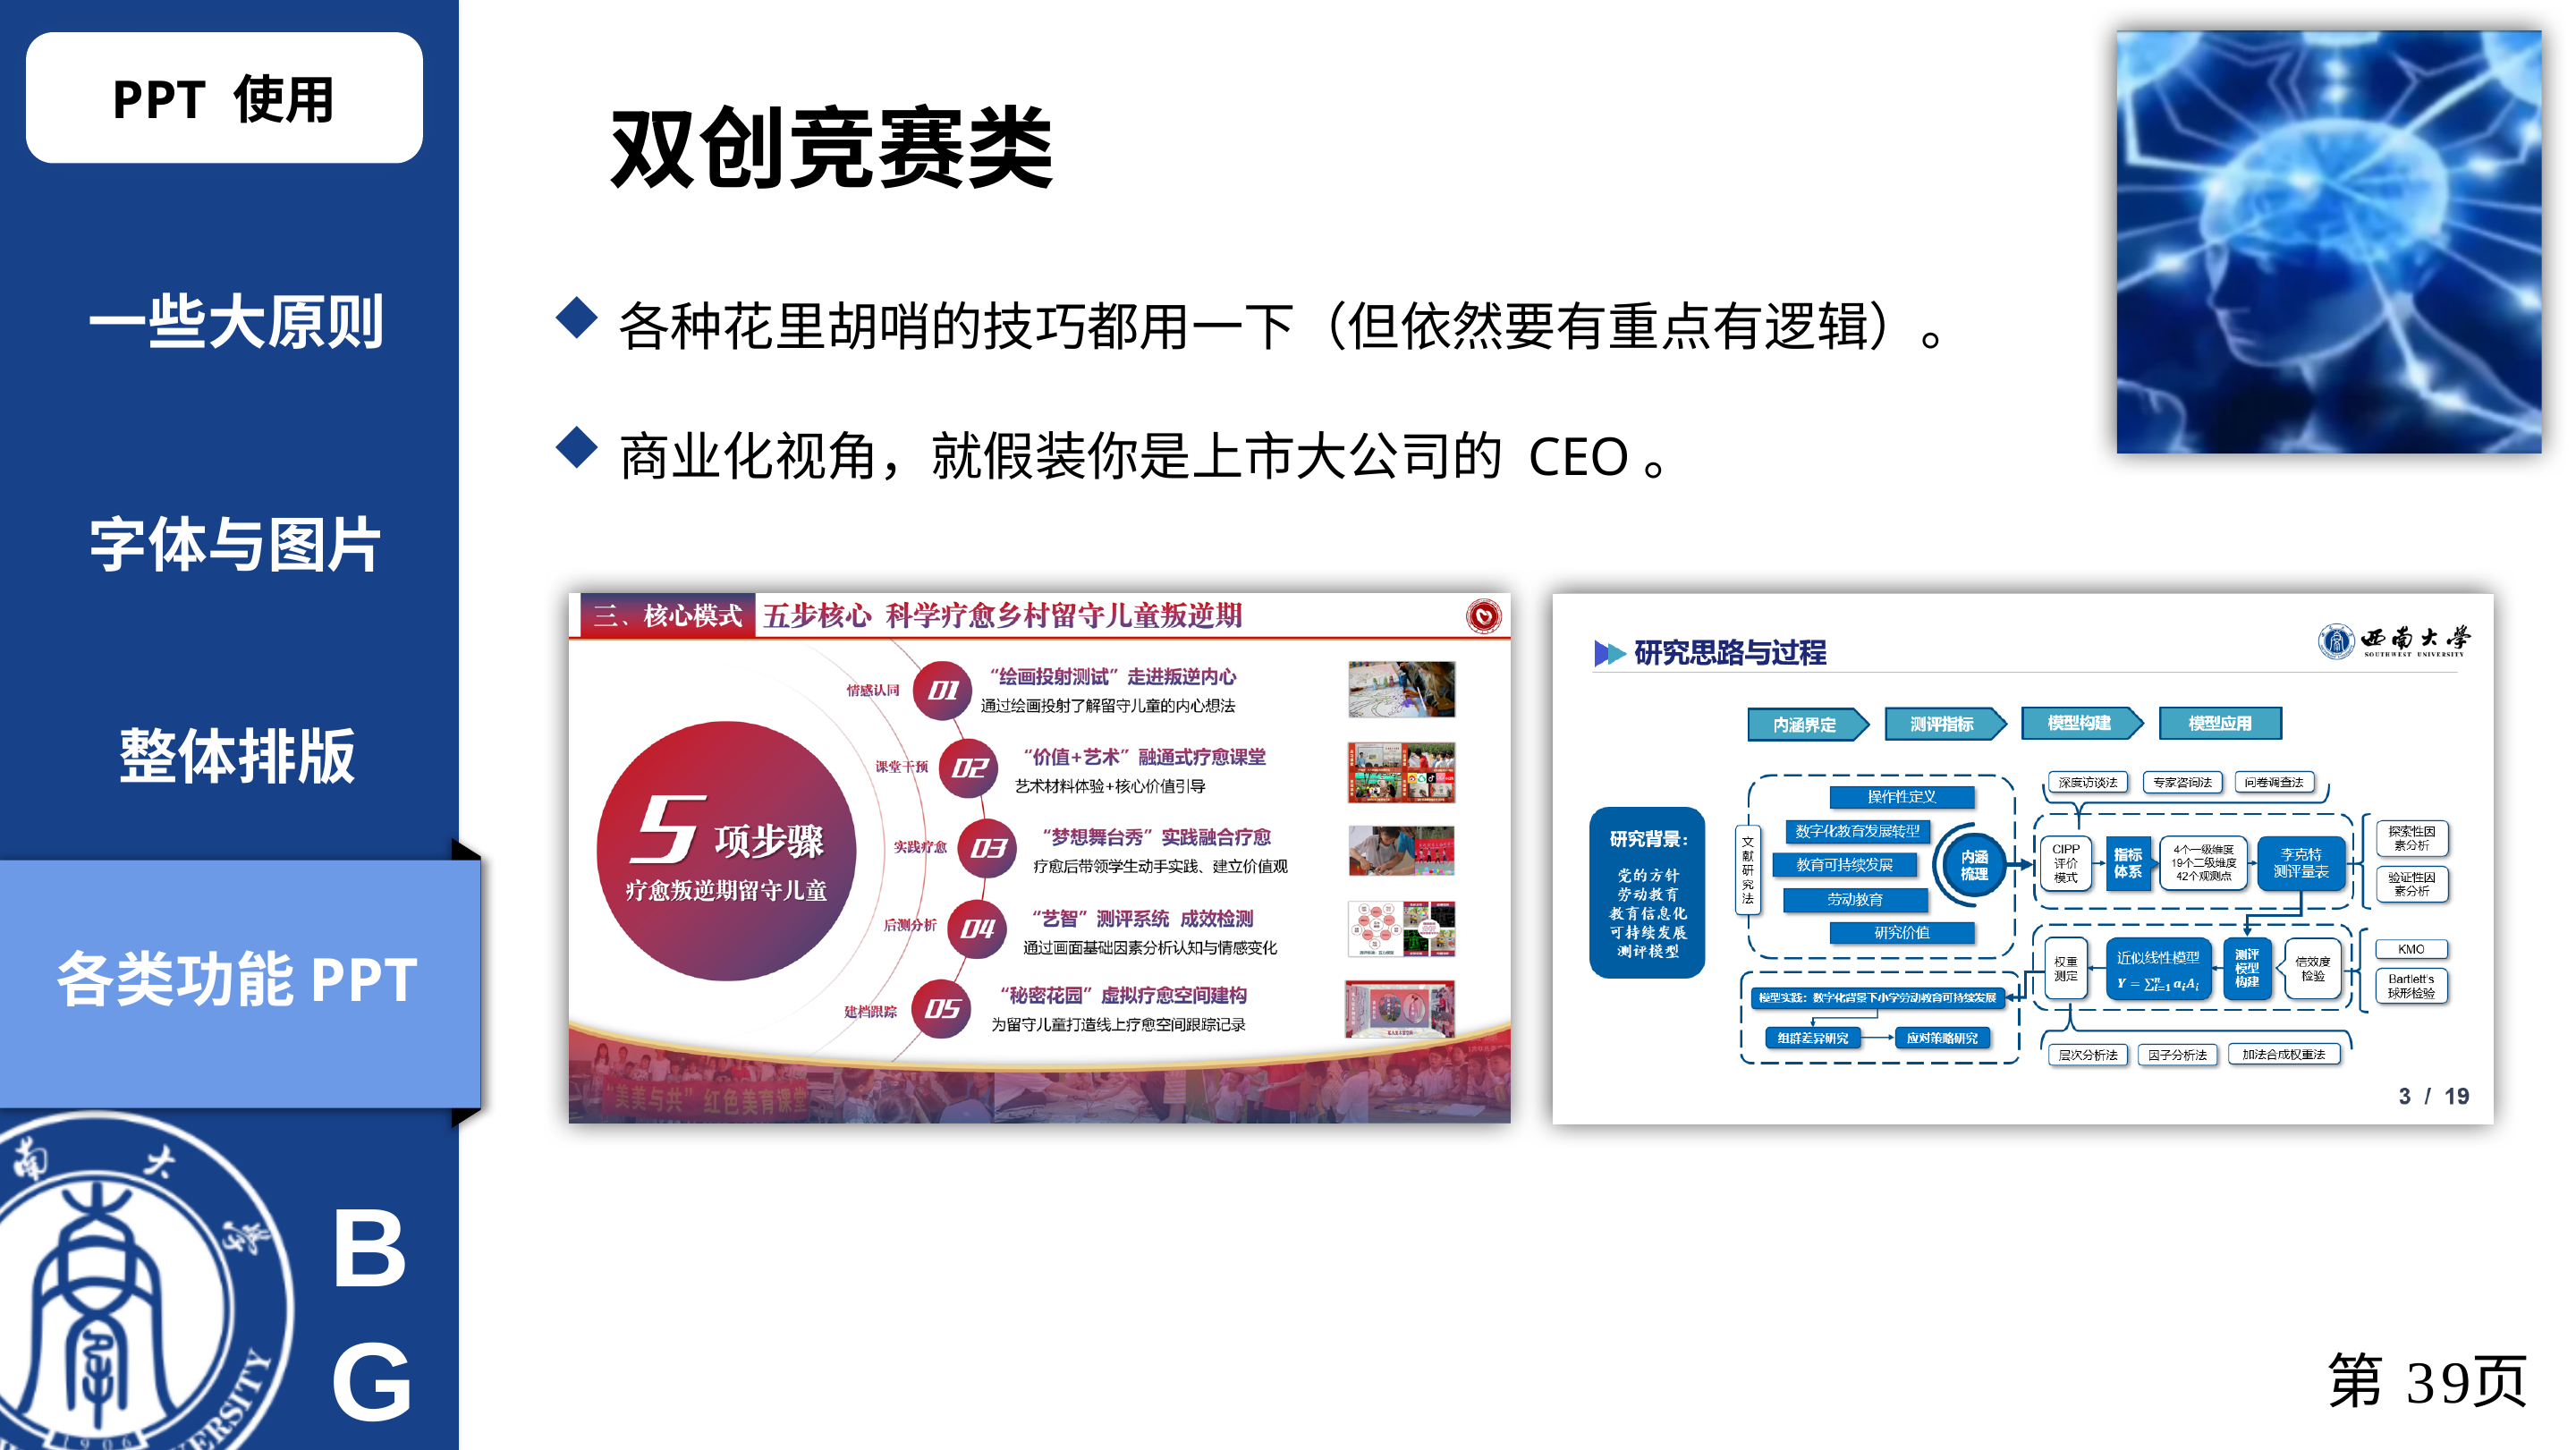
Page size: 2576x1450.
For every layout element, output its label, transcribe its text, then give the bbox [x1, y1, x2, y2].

list 双创竞赛类 [569, 86, 2096, 218]
picture [1553, 593, 2494, 1124]
picture [569, 593, 1511, 1124]
list PPT 使用 [26, 39, 423, 157]
list 各种花里胡哨的技巧都用一下（但依然要有重点有逻辑）。 商业化视角，就假装你是上市大公司的 CEO。 [512, 267, 2342, 514]
picture [2116, 30, 2542, 454]
slide_number 第38页 [2089, 1336, 2545, 1425]
list 一些大原则 [0, 258, 449, 384]
list 整体排版 [0, 692, 449, 818]
list 各类功能PPT [0, 915, 449, 1042]
list 字体与图片 [0, 480, 449, 606]
